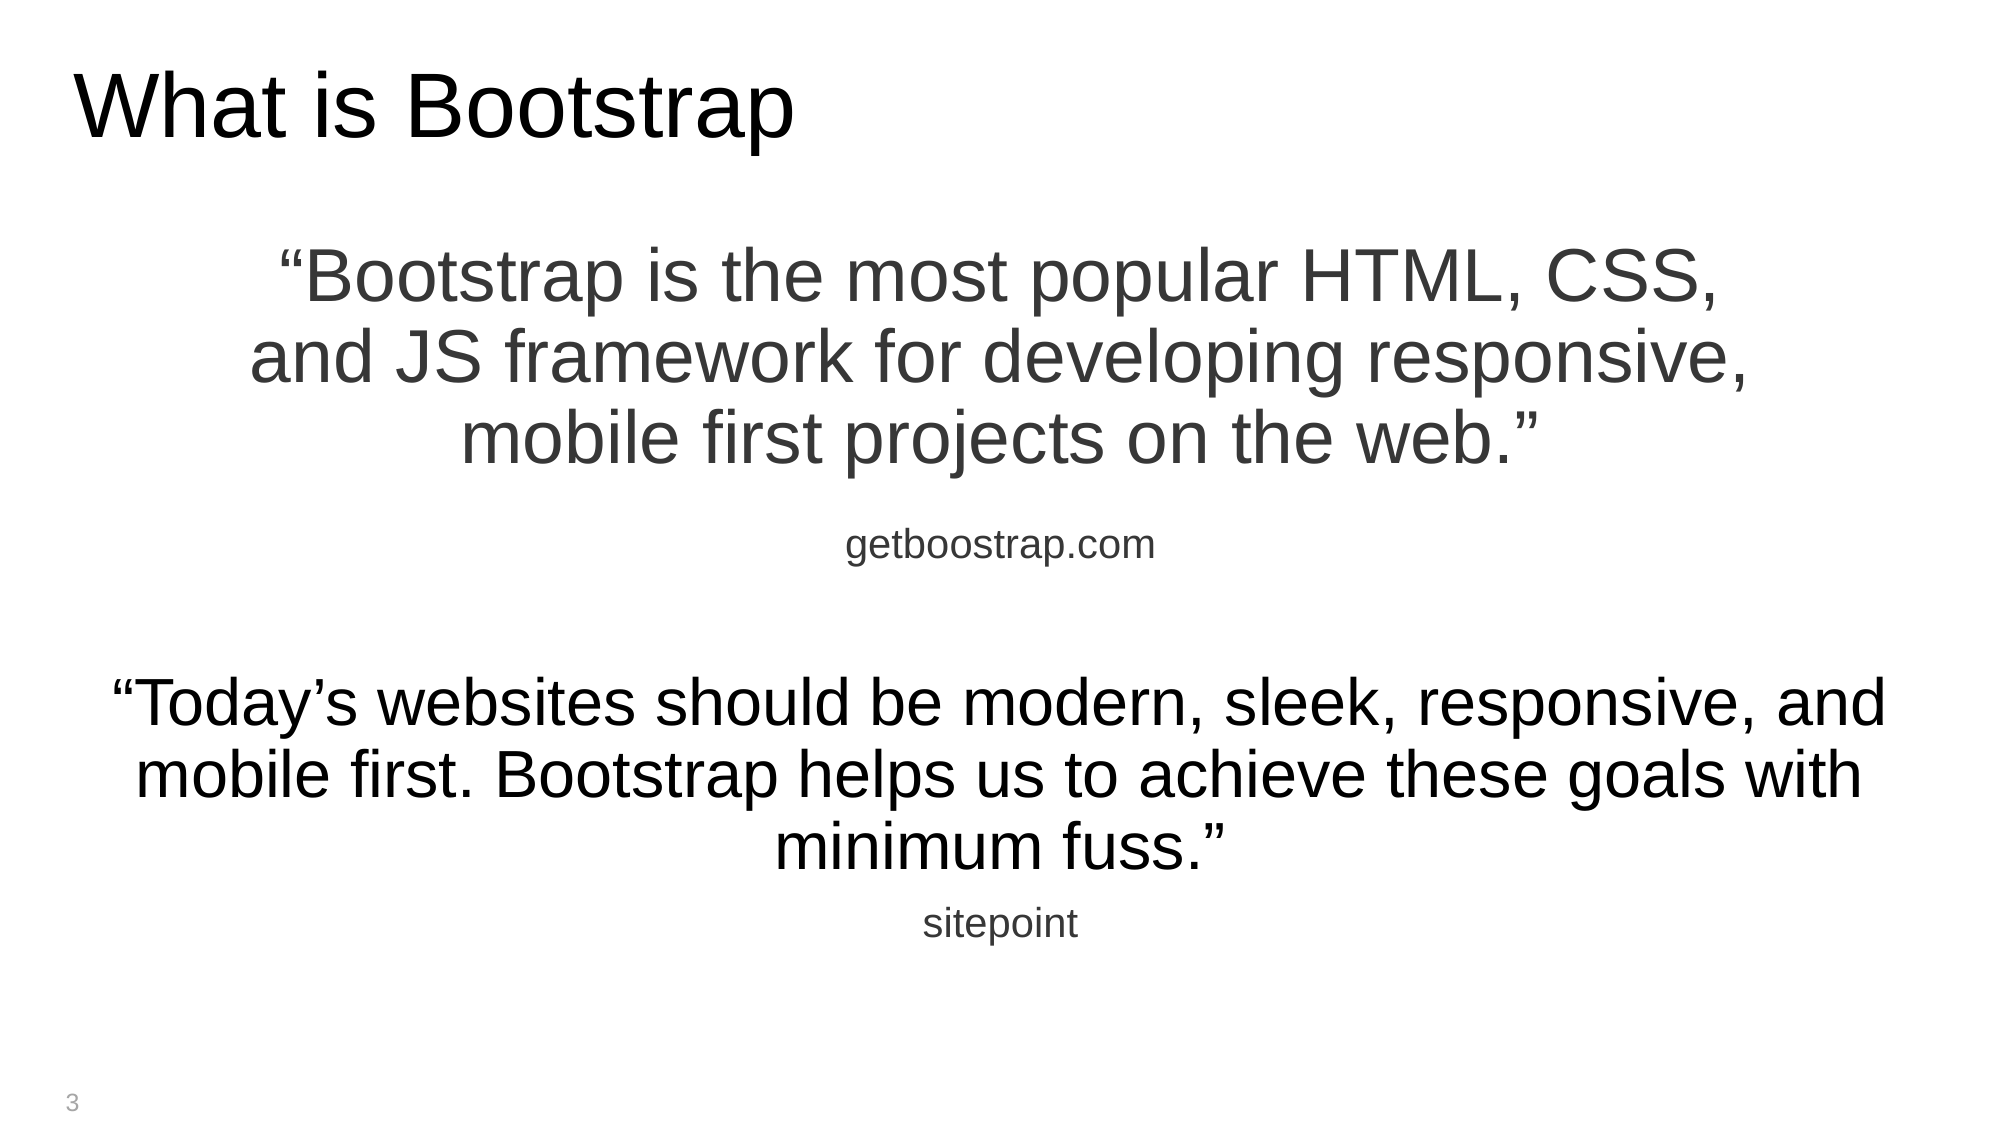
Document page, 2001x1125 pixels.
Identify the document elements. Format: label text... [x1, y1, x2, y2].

title What is Bootstrap [50, 45, 1951, 166]
text_box “Bootstrap is the most popular HTML, CSS, and JS framework for developing responsive, mobile first projects on the web.” [209, 229, 1792, 488]
text_box getboostrap.com [830, 514, 1172, 575]
slide_number 3 [50, 1085, 169, 1118]
text_box sitepoint [907, 893, 1094, 954]
list “Today’s websites should be modern, sleek, responsive, and mobile first. Bootstrap helps us to achieve these goals with minimum fuss.” [86, 660, 1915, 894]
